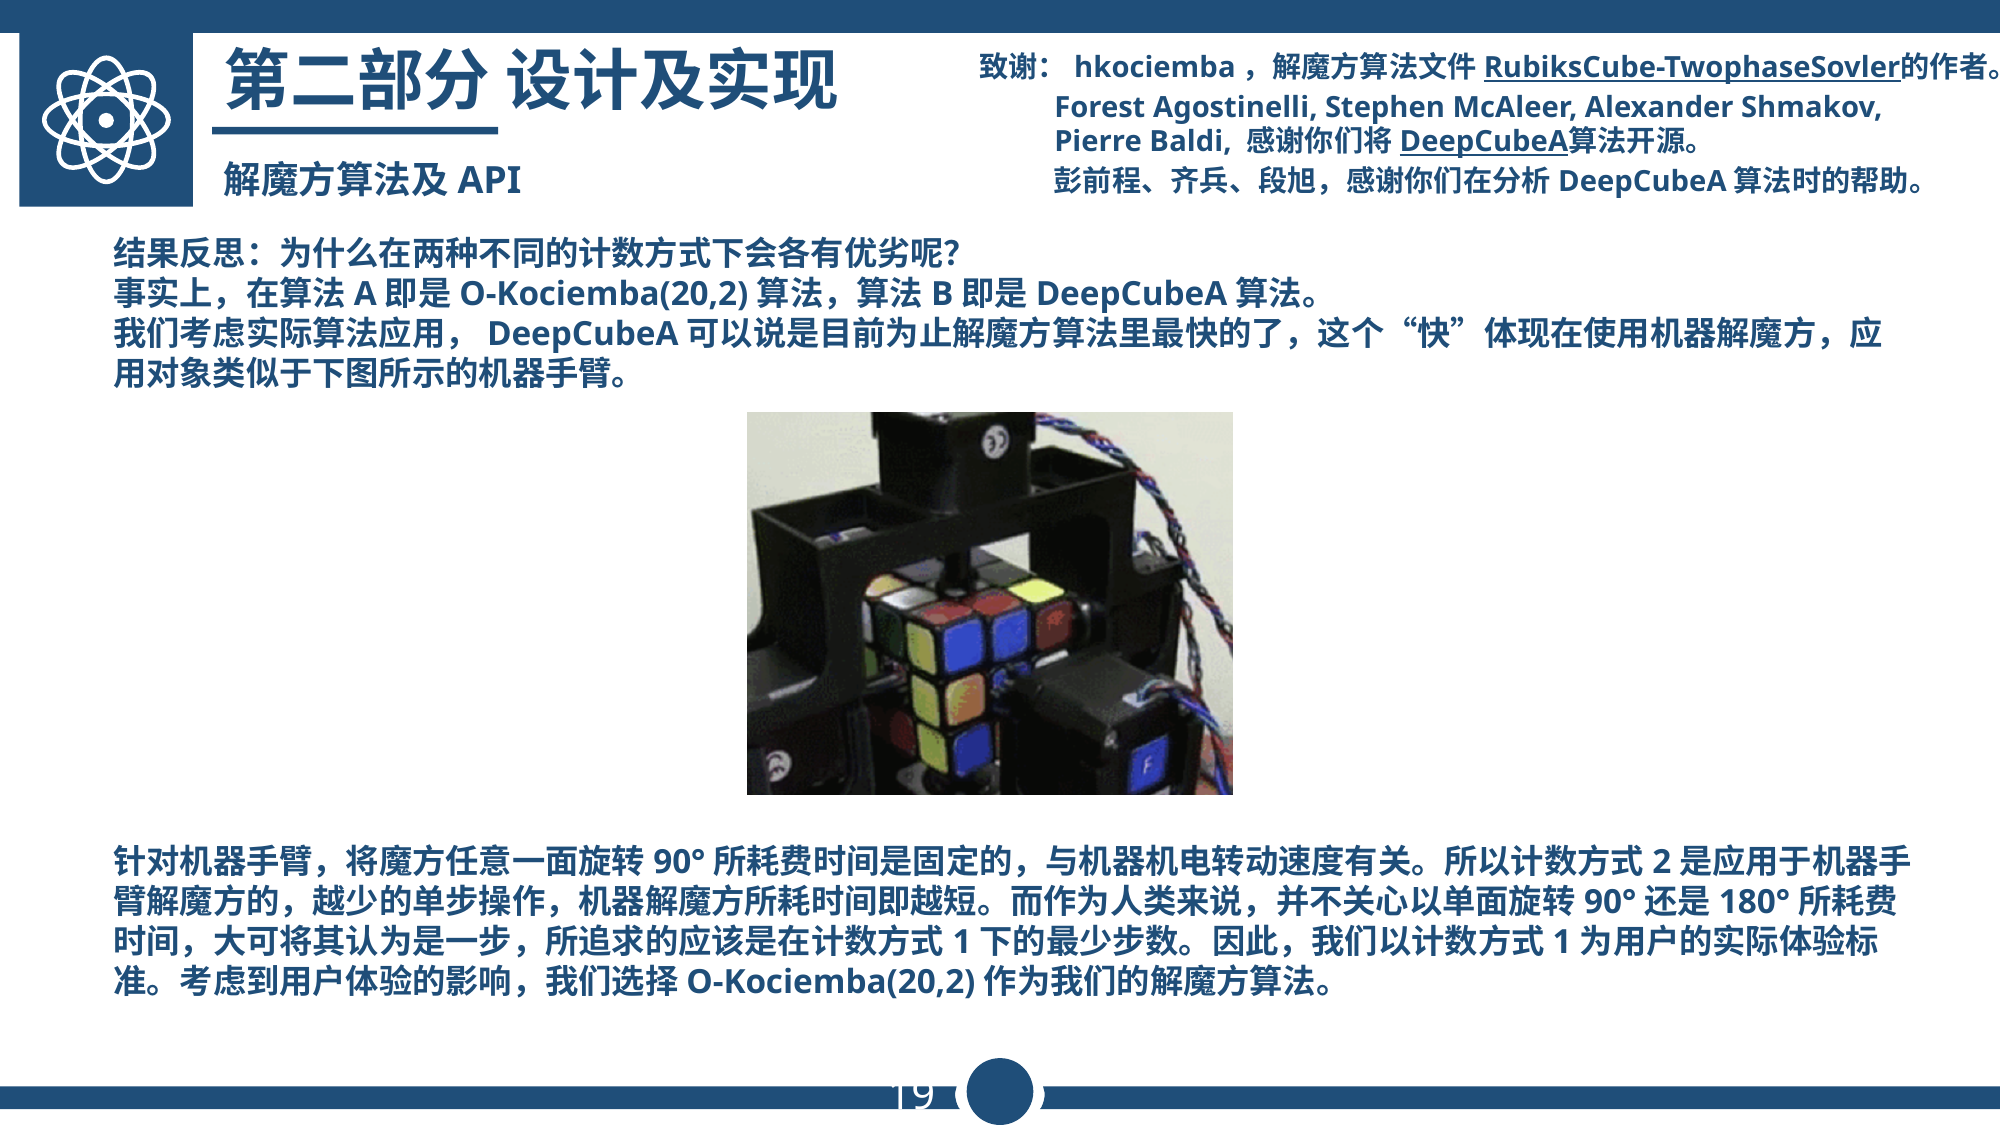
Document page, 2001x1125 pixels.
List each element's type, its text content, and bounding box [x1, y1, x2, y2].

text_box 结果反思：为什么在两种不同的计数方式下会各有优劣呢？ 事实上，在算法A即是O-Kociemba(20,2)算法，算法B即是DeepCubeA算法。 我们考虑实际算法应用，DeepCubeA可以说是目前为止解魔方算法里最快的了，这个“快”体现在使用机器解魔方，应用对象类似于下图所示的机器手臂。 [98, 225, 1922, 400]
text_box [19, 33, 193, 207]
text_box [1108, 1086, 2000, 1110]
text_box 针对机器手臂，将魔方任意一面旋转90°所耗费时间是固定的，与机器机电转动速度有关。所以计数方式2是应用于机器手臂解魔方的，越少的单步操作，机器解魔方所耗时间即越短。而作为人类来说，并不关心以单面旋转90°还是180°所耗费时间，大可将其认为是一步，所追求的应该是在计数方式1下的最少步数。因此，我们以计数方式1为用户的实际体验标准。考虑到用户体验的影响，我们选择O-Kociemba(20,2)作为我们的解魔方算法。 [98, 832, 1936, 1008]
text_box [0, 1086, 872, 1110]
picture [747, 412, 1233, 795]
text_box 致谢：hkociemba，解魔方算法文件RubiksCube-TwophaseSovler的作者。 Forest Agostinelli, Stephen McAleer, Alexander Shmakov, Pierre Baldi, 感谢你们将DeepCubeA算法开源。 彭前程、齐兵、段旭，感谢你们在分析DeepCubeA算法时的帮助。 [964, 40, 2000, 205]
text_box 第二部分 设计及实现 [208, 30, 855, 125]
text_box 解魔方算法及API [208, 148, 537, 254]
text_box [0, 0, 2000, 33]
text_box [211, 126, 499, 135]
text_box 19 [872, 1060, 1108, 1125]
